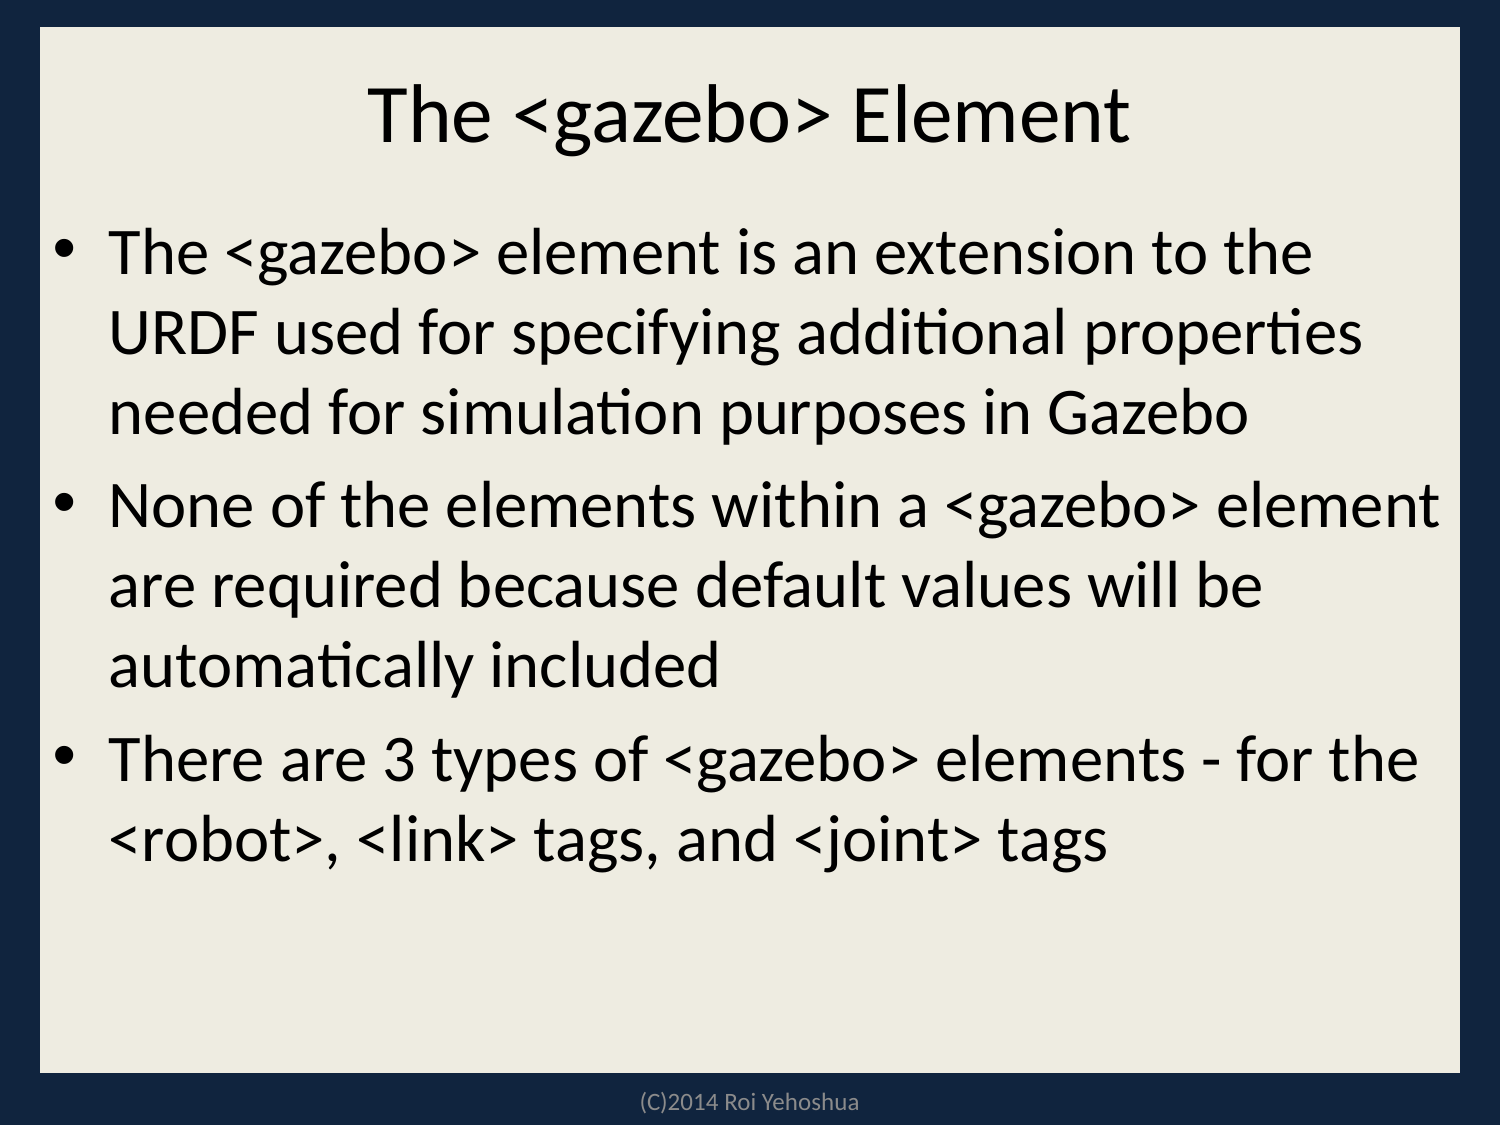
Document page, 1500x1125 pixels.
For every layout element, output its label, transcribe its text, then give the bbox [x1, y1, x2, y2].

footer (C)2014 Roi Yehoshua [512, 1074, 988, 1125]
list The <gazebo> element is an extension to the URDF used for specifying additional properties needed for simulation purposes in Gazebo None of the elements within a <gazebo> element are required because default values will be automatically included There are 3 types of <gazebo> elements - for the <robot>, <link> tags, and <joint> tags [37, 200, 1463, 1080]
title The <gazebo> Element [37, 31, 1463, 188]
